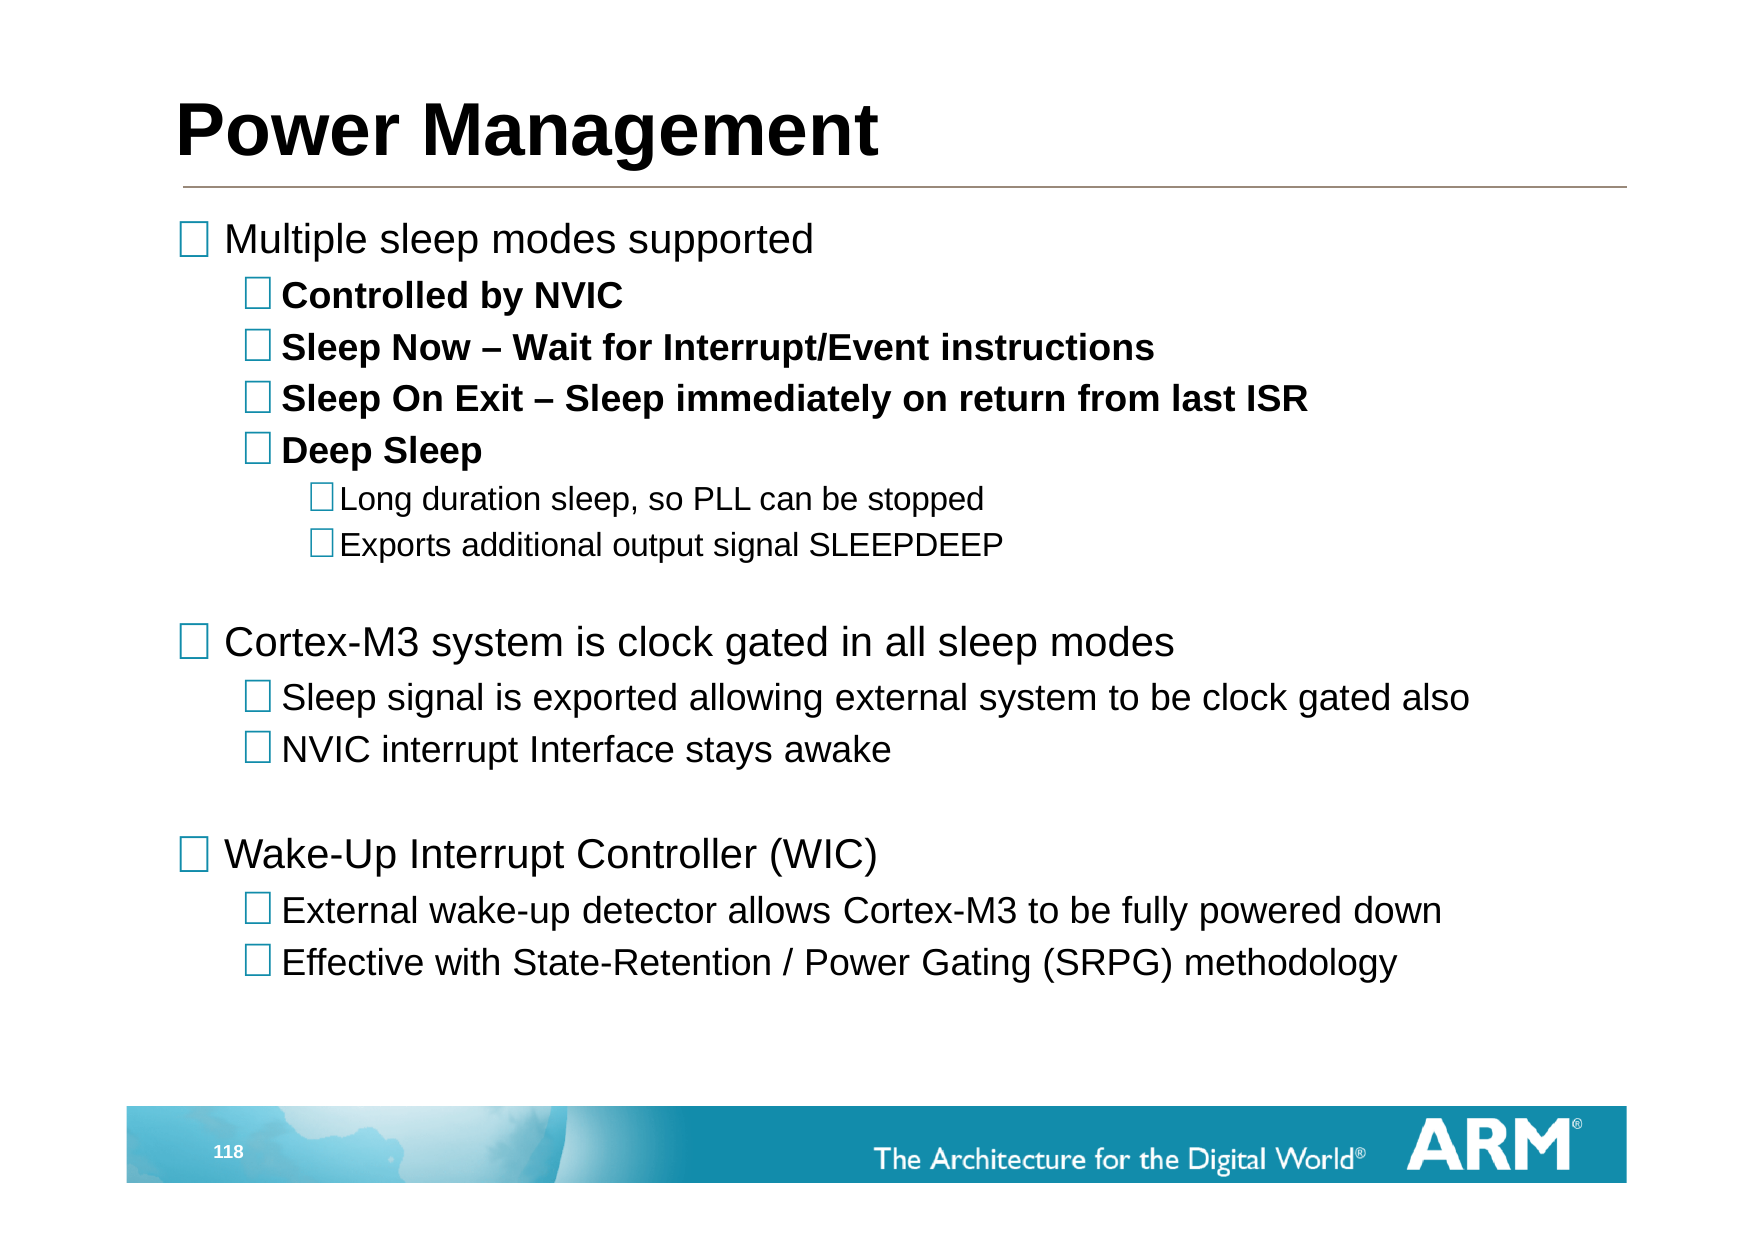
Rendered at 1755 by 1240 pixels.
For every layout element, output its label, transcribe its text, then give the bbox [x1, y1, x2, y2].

text_box Cortex-M3 system is clock gated in all sleep modes Sleep signal is exported allowing external system to be clock gated also NVIC interrupt Interface stays awake [222, 614, 1473, 775]
text_box  [172, 820, 201, 885]
text_box Wake-Up Interrupt Controller (WIC) External wake-up detector allows Cortex-M3 to be fully powered down Effective with State-Retention / Power Gating (SRPG) methodology [222, 827, 1443, 988]
text_box  [172, 204, 201, 269]
text_box  [172, 607, 201, 672]
title Power Management [173, 80, 1581, 172]
slide_number 118 [198, 1139, 287, 1187]
picture [126, 1106, 1627, 1183]
text_box Multiple sleep modes supported Controlled by NVIC Sleep Now – Wait for Interrupt/Event instructions Sleep On Exit – Sleep immediately on return from last ISR Deep Sleep Long duration sleep, so PLL can be stopped Exports additional output signal SLEEPDEEP [222, 212, 1311, 568]
